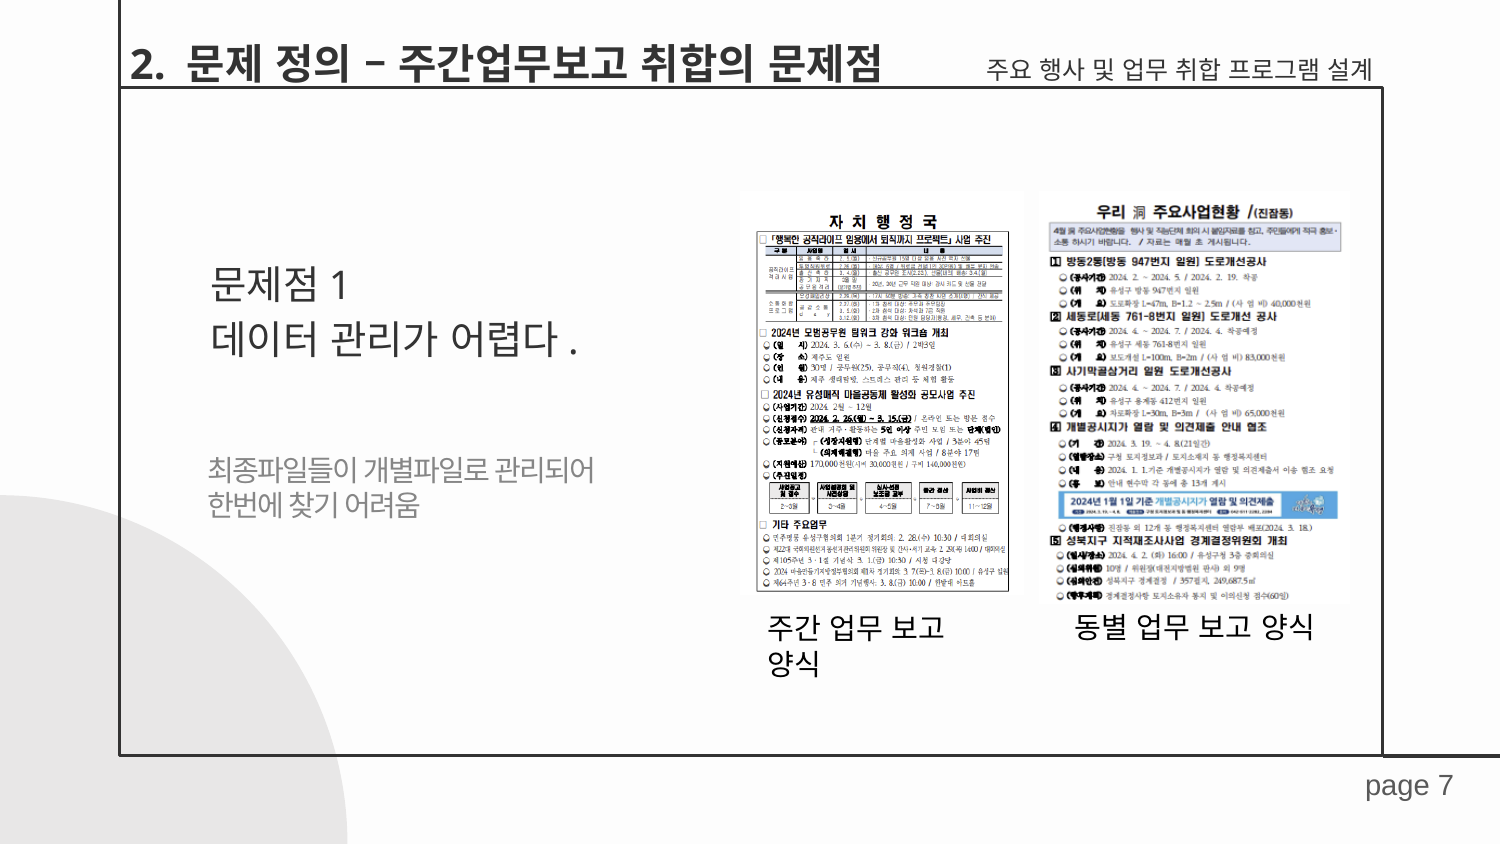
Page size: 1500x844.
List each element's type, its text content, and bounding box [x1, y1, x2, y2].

text_box page 7 [1350, 758, 1470, 809]
text_box 주간 업무 보고 양식 [752, 603, 1023, 689]
subtitle 주요 행사 및 업무 취합 프로그램 설계 [971, 35, 1399, 83]
picture [739, 191, 1024, 595]
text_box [1039, 191, 1351, 649]
text_box 최종파일들이 개별파일로 관리되어 한번에 찾기 어려움 [192, 444, 634, 565]
title 2. 문제 정의 – 주간업무보고 취합의 문제점 [114, 15, 1024, 103]
text_box 문제점1 데이터 관리가 어렵다. [195, 245, 594, 370]
